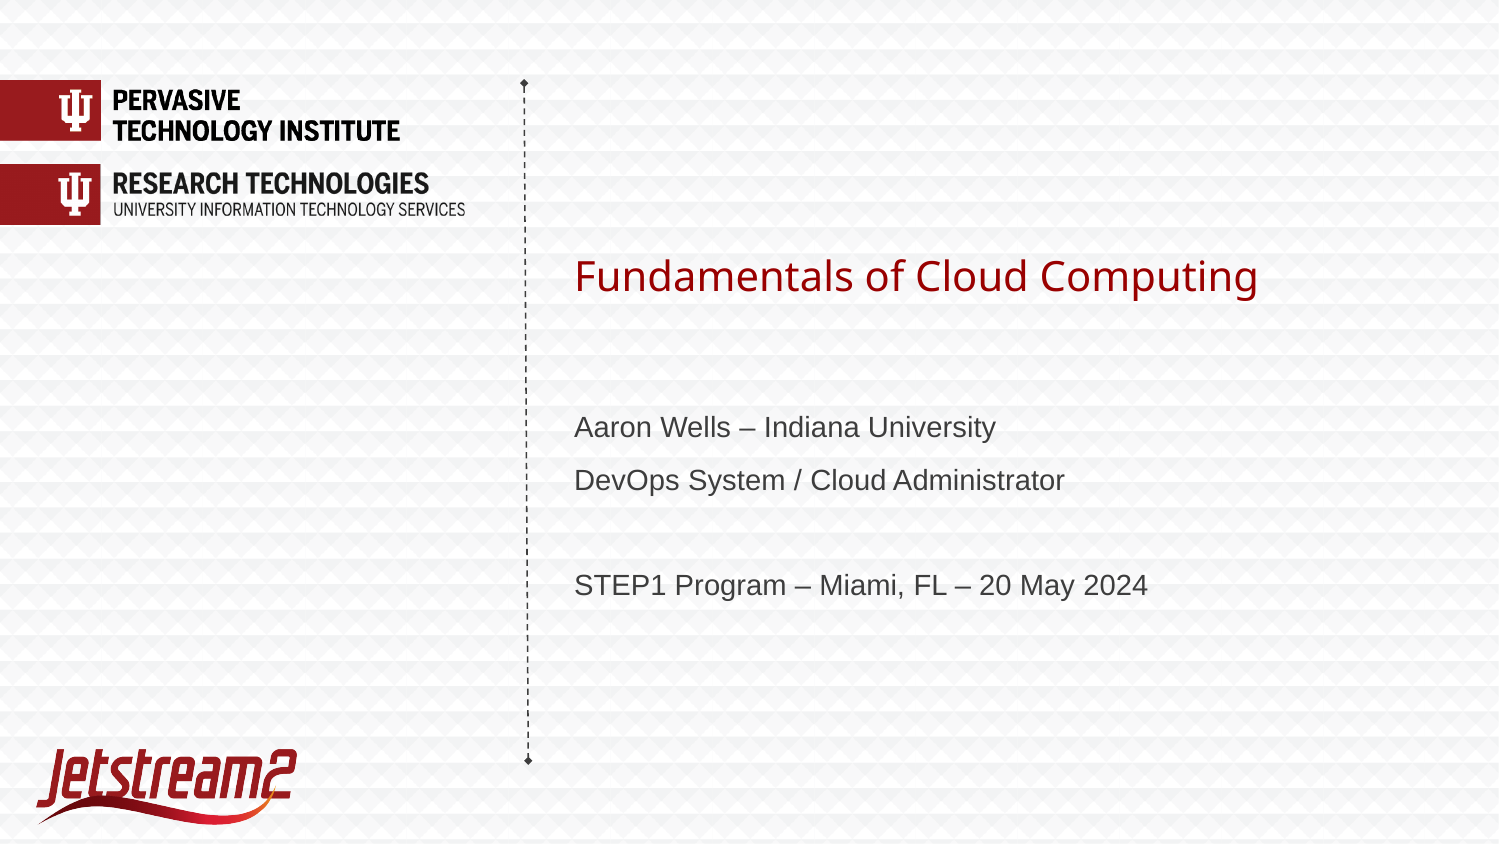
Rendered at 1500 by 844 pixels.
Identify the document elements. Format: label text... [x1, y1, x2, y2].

picture [0, 0, 1499, 844]
title Fundamentals of Cloud Computing [559, 181, 1471, 375]
list Aaron Wells – Indiana University DevOps System / Cloud Administrator STEP1 Program – Miami, FL – 20 May 2024 [559, 391, 1500, 765]
